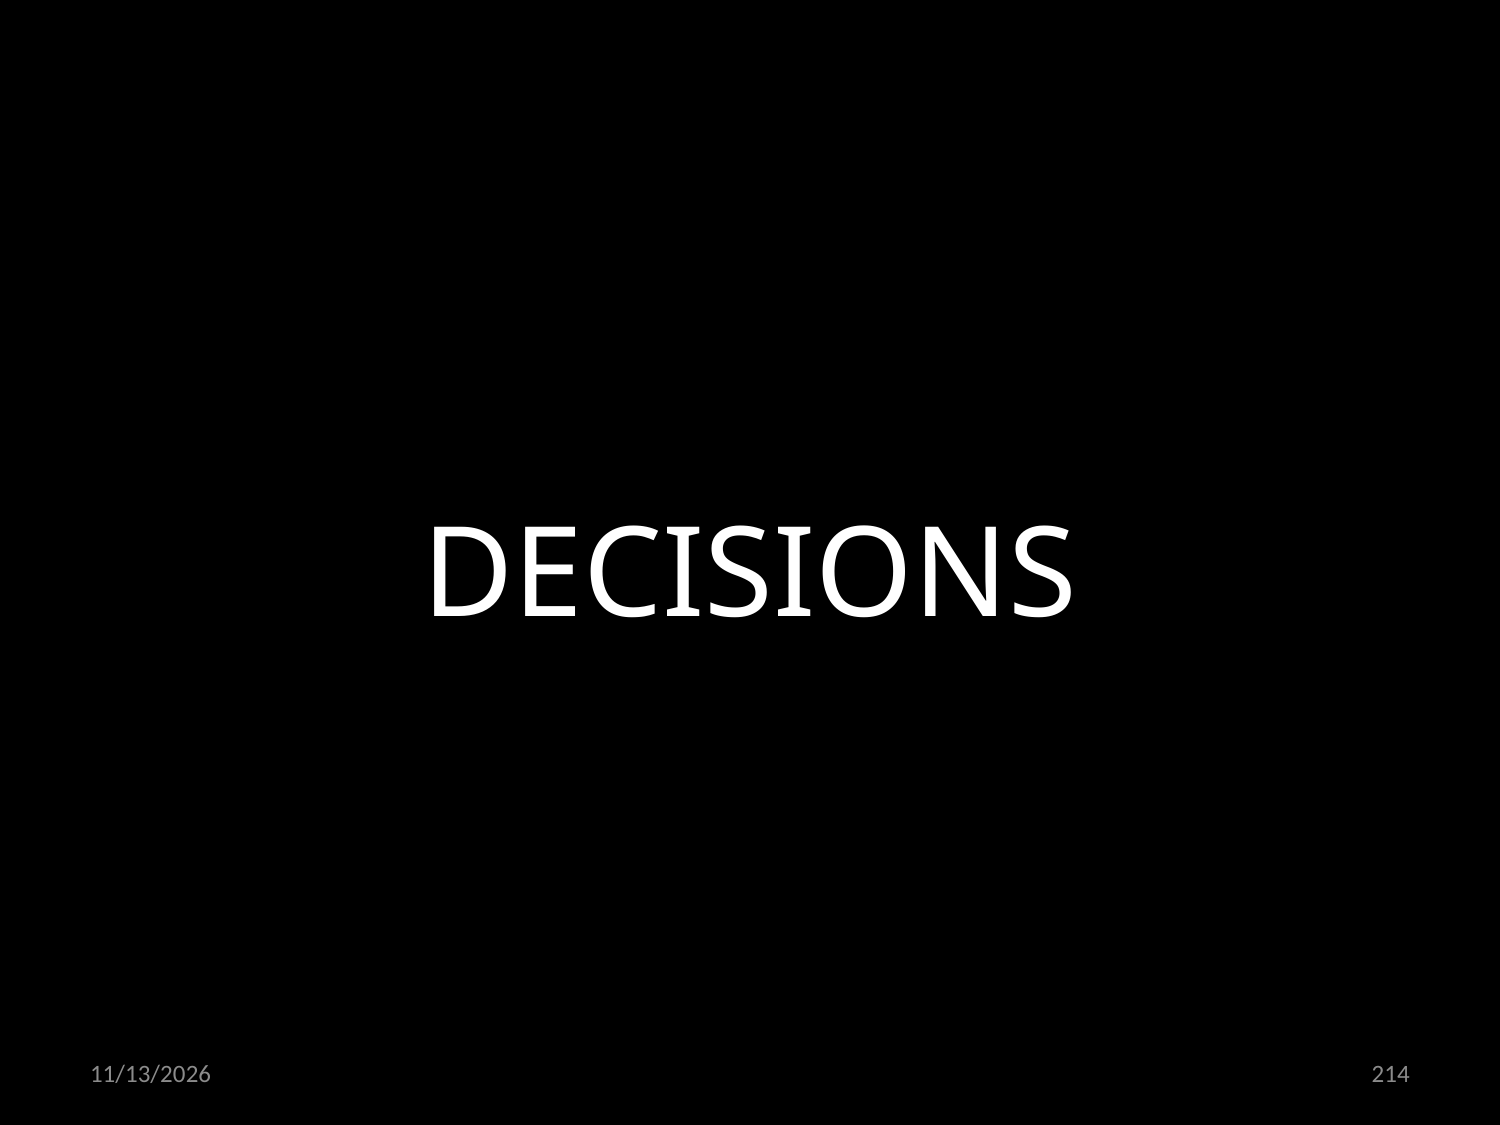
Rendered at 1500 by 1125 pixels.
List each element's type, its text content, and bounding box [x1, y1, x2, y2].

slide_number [75, 1042, 425, 1103]
slide_number 214 [1074, 1042, 1425, 1103]
list DECISIONS [0, 484, 1500, 586]
